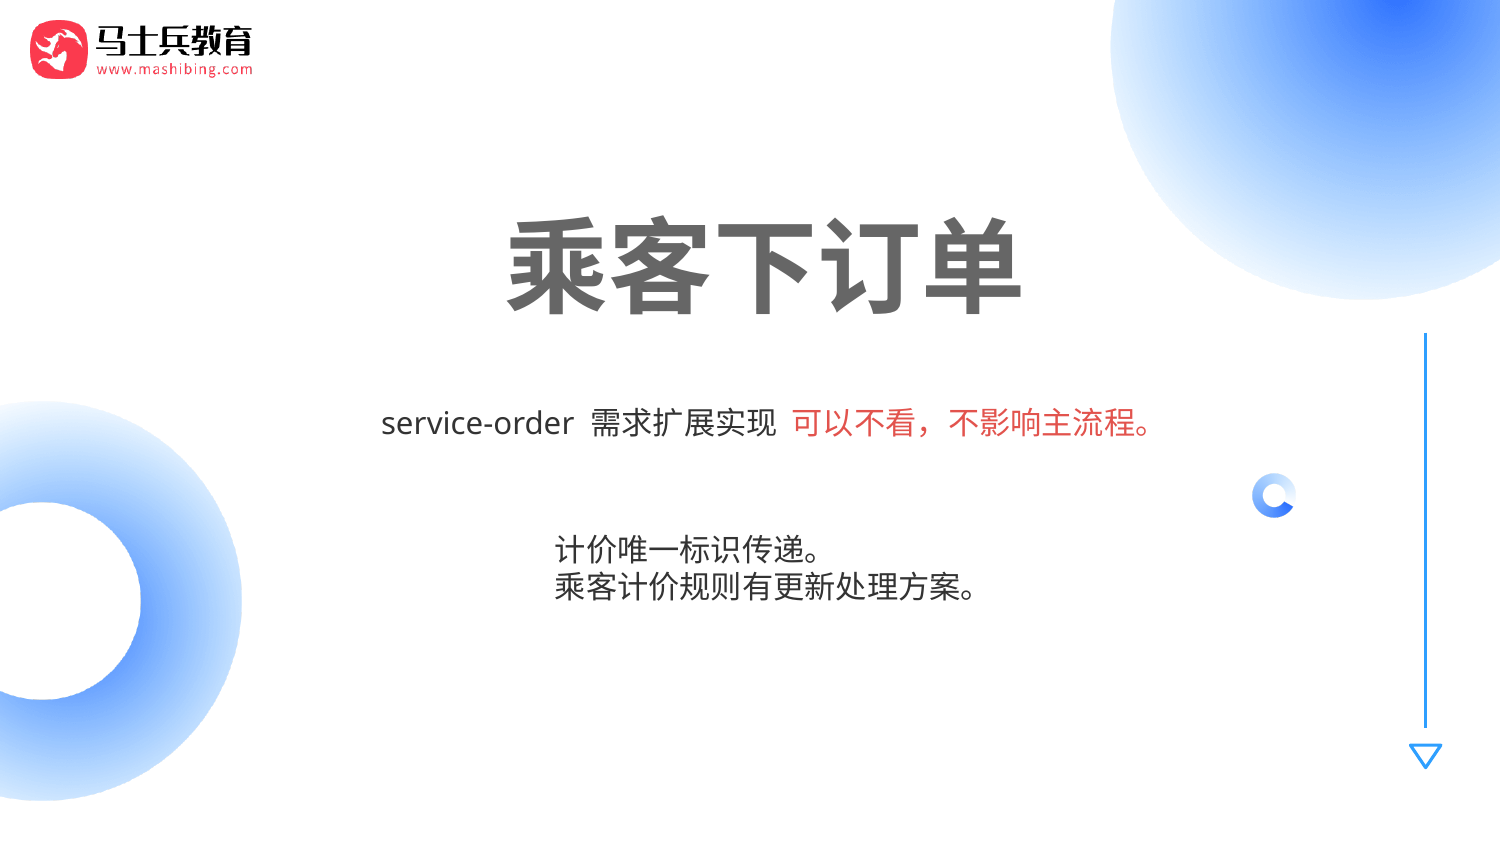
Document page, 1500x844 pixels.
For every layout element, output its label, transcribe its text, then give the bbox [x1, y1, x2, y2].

picture [1252, 473, 1296, 518]
text_box [1410, 745, 1441, 768]
text_box 乘客下订单 [140, 197, 1391, 346]
text_box service-order 需求扩展实现 可以不看，不影响主流程。 [363, 384, 1185, 460]
picture [0, 395, 246, 803]
text_box 计价唯一标识传递。 乘客计价规则有更新处理方案。 [540, 507, 1141, 628]
picture [30, 20, 252, 79]
picture [1110, 0, 1500, 300]
